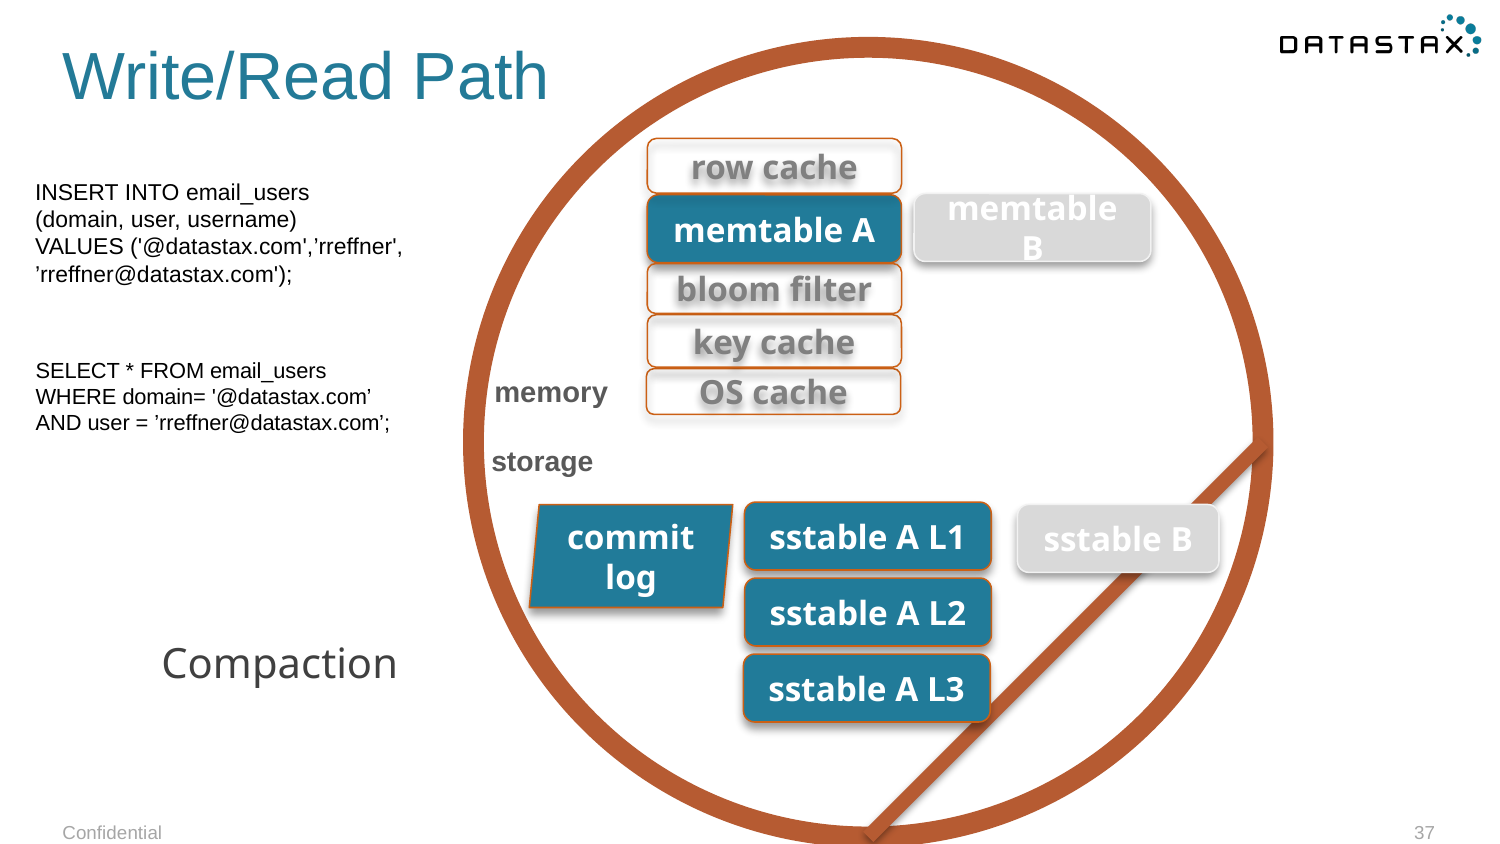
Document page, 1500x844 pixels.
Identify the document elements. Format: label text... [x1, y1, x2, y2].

text_box row cache [646, 137, 903, 194]
text_box sstable A L3 [742, 653, 992, 723]
text_box storage [476, 435, 743, 441]
text_box sstable A L1 [743, 501, 993, 571]
picture [1273, 7, 1485, 70]
text_box Compaction [154, 630, 436, 751]
text_box memory [479, 365, 643, 413]
text_box sstable B [1016, 503, 1220, 574]
footer Confidential [62, 820, 638, 844]
title Write/Read Path [62, 32, 1300, 118]
text_box sstable A L2 [743, 577, 993, 647]
text_box memtable B [913, 192, 1152, 263]
text_box commit log [528, 503, 734, 609]
text_box storage [476, 455, 743, 485]
text_box memtable A [646, 201, 903, 263]
text_box key cache [646, 321, 903, 368]
text_box bloom filter [646, 262, 903, 315]
slide_number 37 [1110, 820, 1436, 844]
text_box INSERT INTO email_users (domain, user, username) VALUES ('@datastax.com',’rreffner', ’rreffner@datastax.com'); [28, 170, 622, 234]
text_box SELECT * FROM email_users WHERE domain= '@datastax.com’ AND user = ’rreffner@datastax.com’; [29, 350, 436, 471]
text_box OS cache [645, 376, 902, 416]
text_box [471, 45, 1265, 839]
